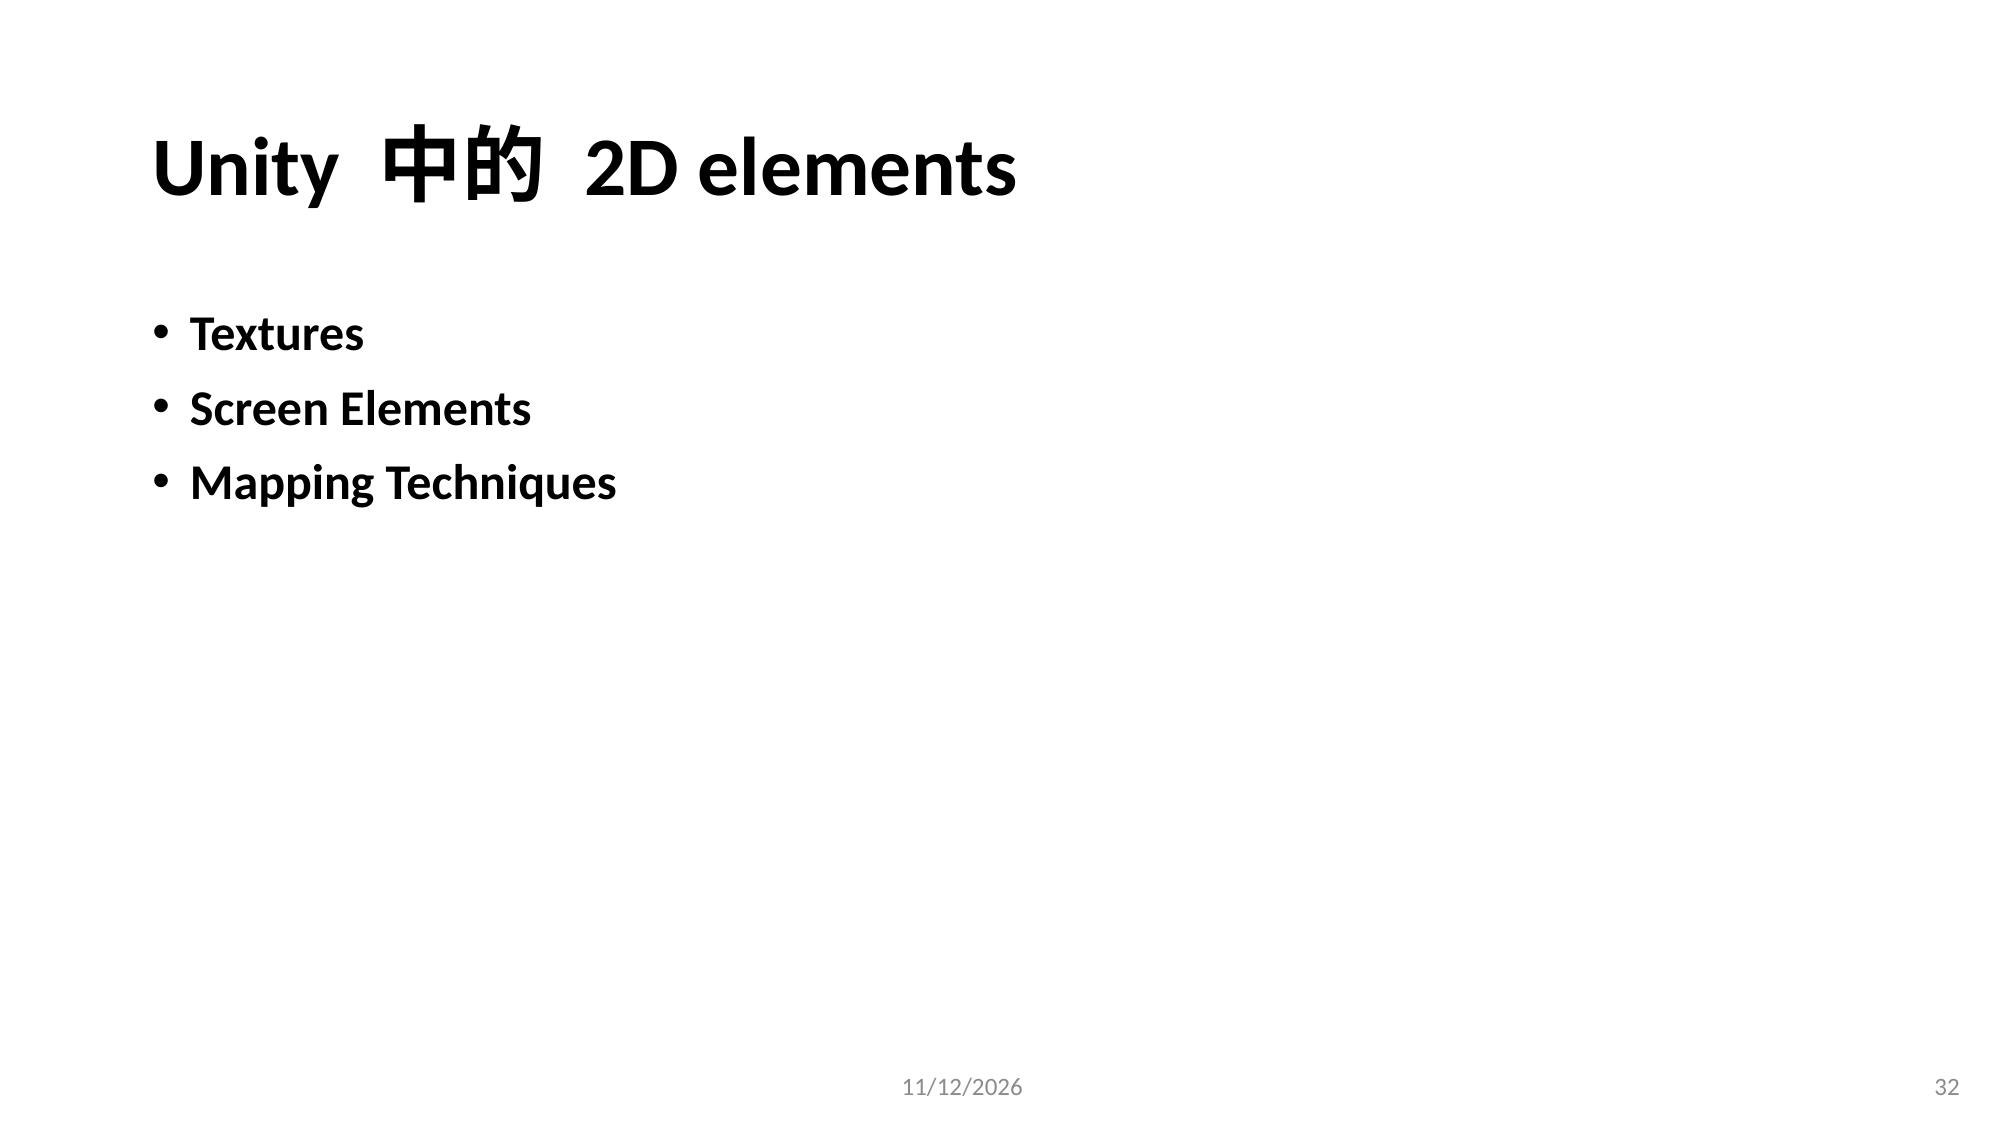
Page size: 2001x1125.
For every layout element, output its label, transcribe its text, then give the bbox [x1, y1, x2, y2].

slide_number 32 [1524, 1055, 1975, 1116]
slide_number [737, 1055, 1188, 1116]
title Unity 中的 2D elements [137, 59, 1863, 278]
list Textures Screen Elements Mapping Techniques [137, 299, 1863, 1014]
